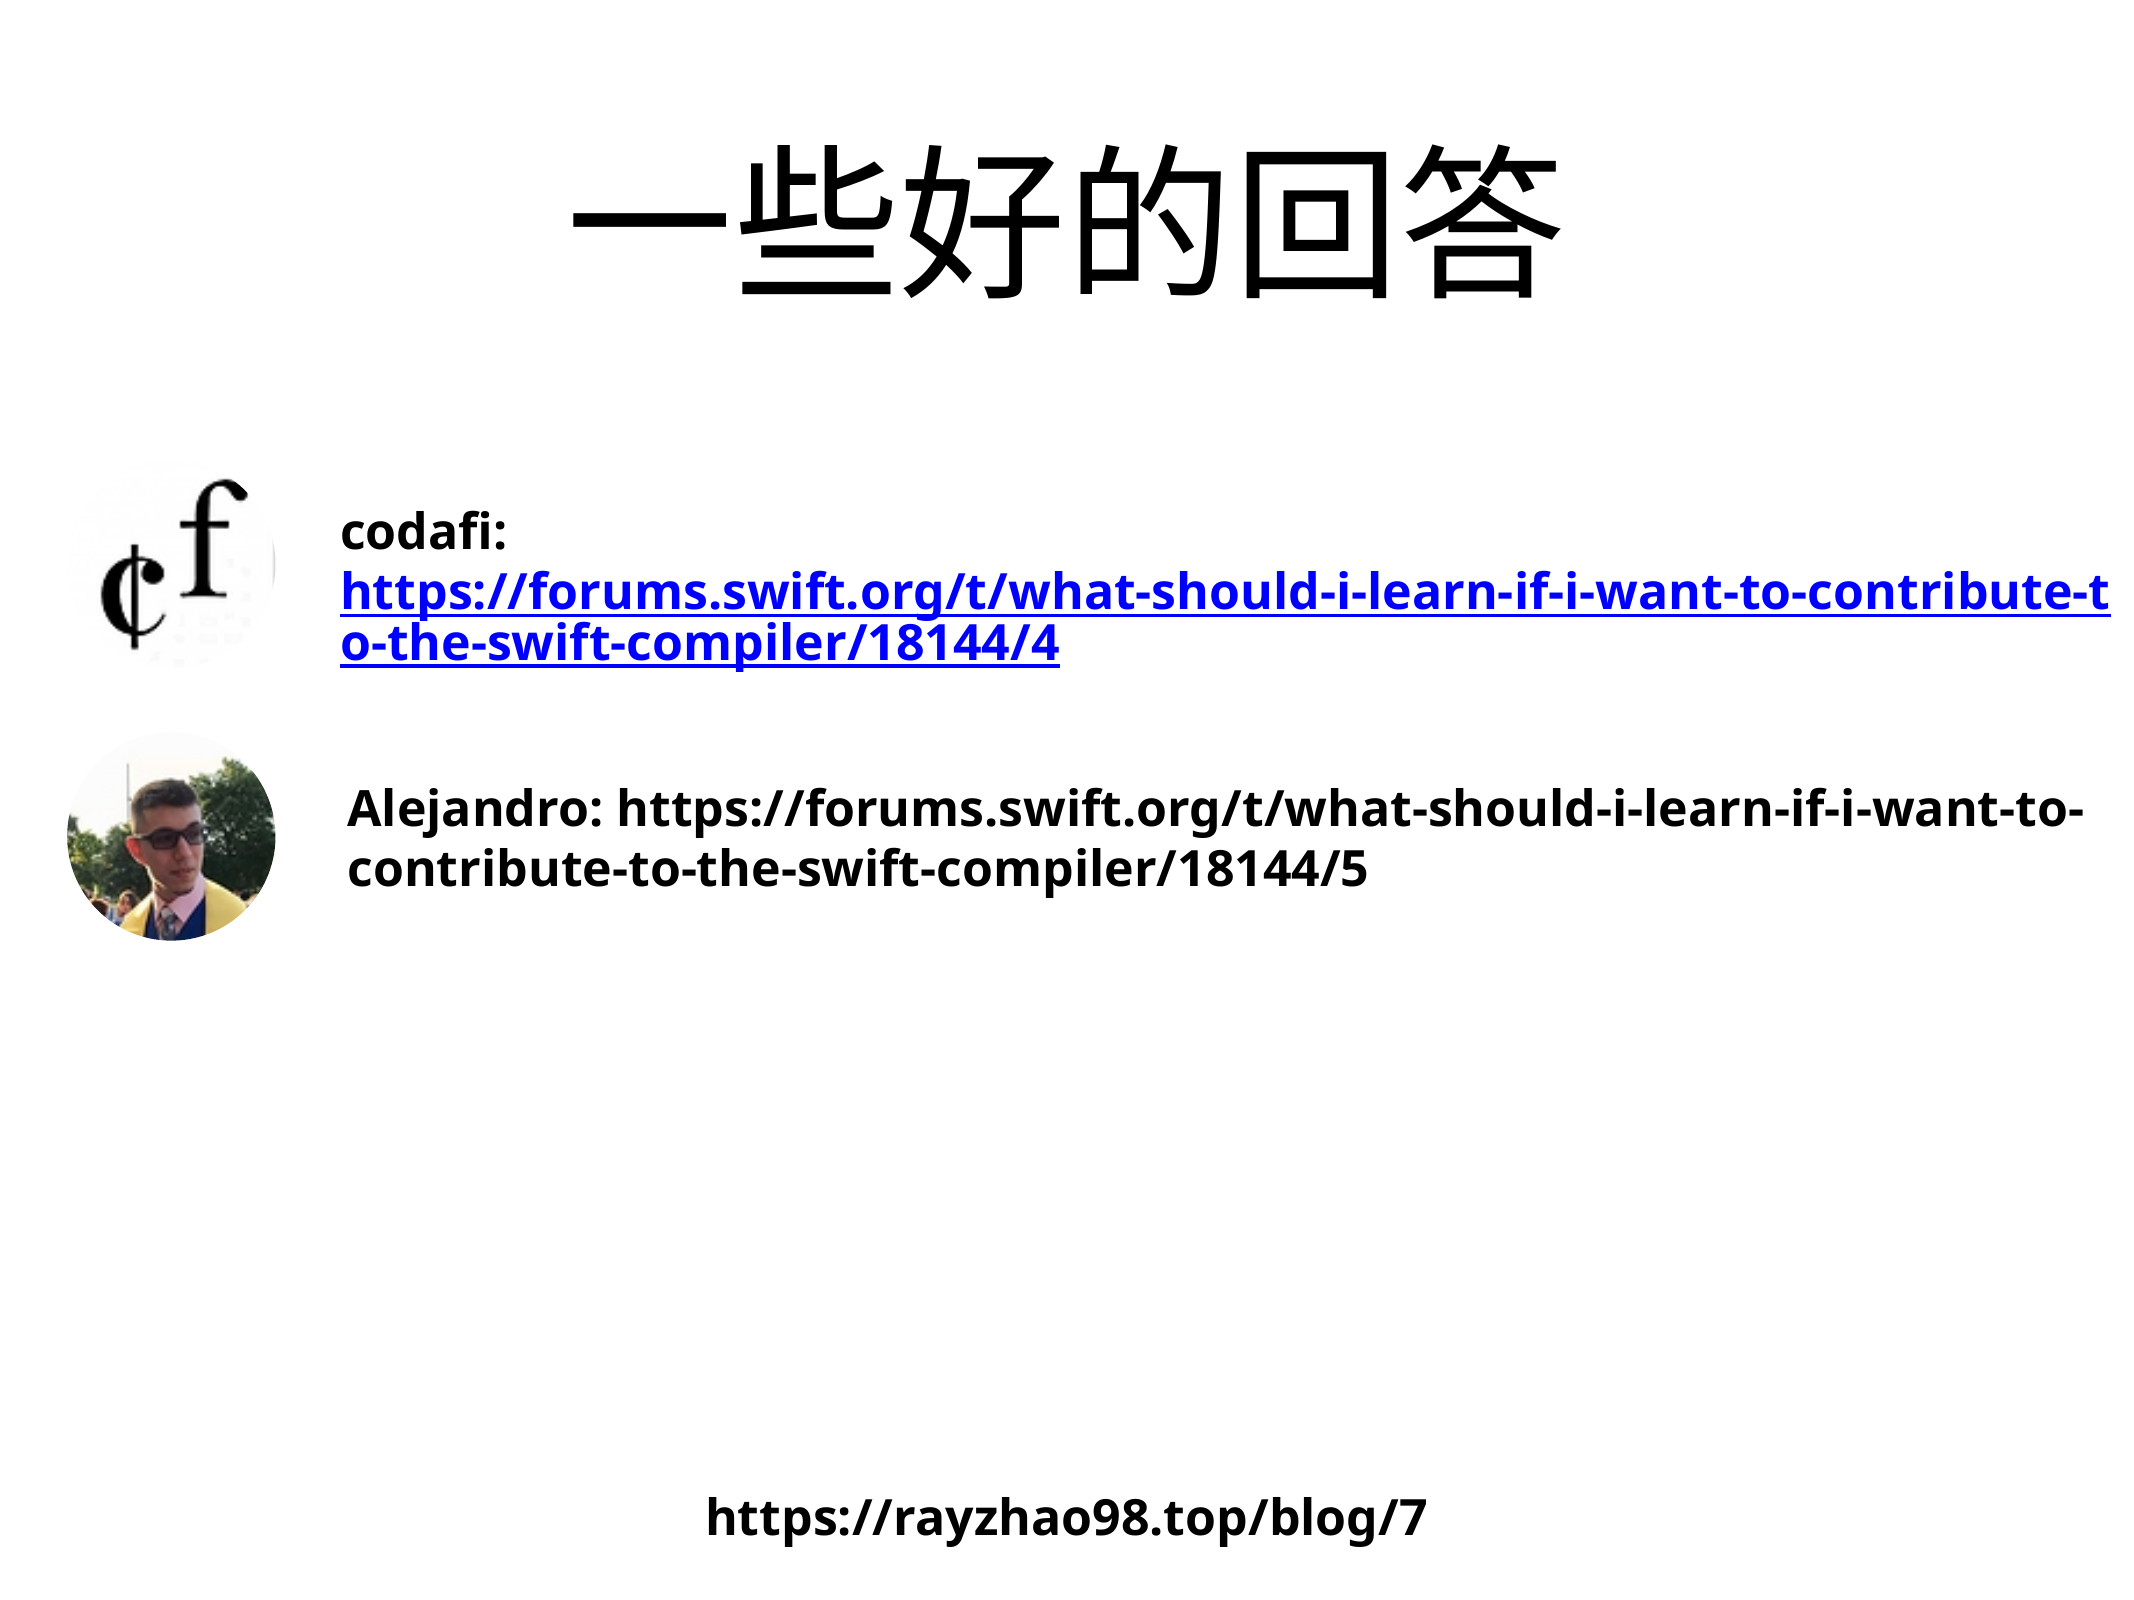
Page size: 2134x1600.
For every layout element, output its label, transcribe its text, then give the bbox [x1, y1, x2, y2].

text_box https://rayzhao98.top/blog/7 [569, 1477, 1564, 1555]
text_box [67, 459, 276, 669]
text_box Alejandro: https://forums.swift.org/t/what-should-i-learn-if-i-want-to-contribute-to-the-swift-compiler/18144/5 [339, 768, 2134, 905]
text_box [67, 732, 276, 941]
text_box codafi: https://forums.swift.org/t/what-should-i-learn-if-i-want-to-contribute-to-the-swift-compiler/18144/4 [331, 491, 2123, 637]
title 一些好的回答 [155, 41, 1978, 397]
